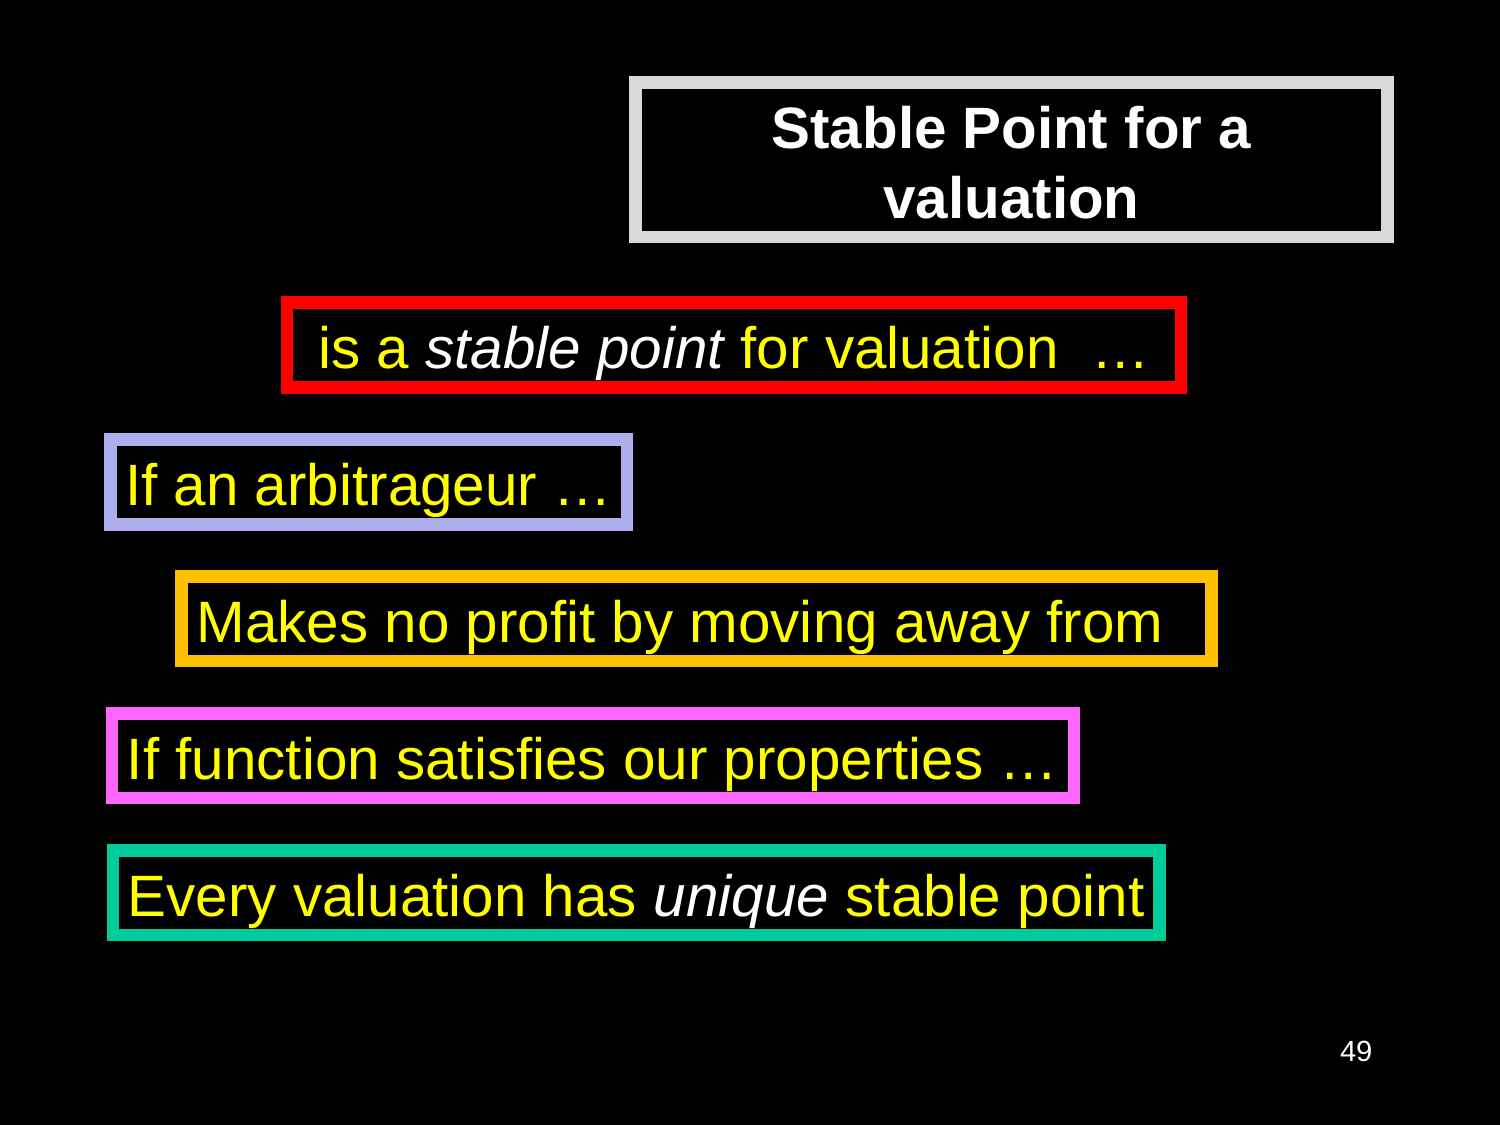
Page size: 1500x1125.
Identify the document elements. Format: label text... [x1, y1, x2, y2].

text_box Every valuation has unique stable point [112, 850, 1160, 936]
text_box Stable Point for a valuation [635, 82, 1388, 238]
text_box If an arbitrageur … [110, 439, 628, 525]
slide_number 49 [1074, 1024, 1388, 1101]
text_box If function satisfies our properties … [112, 713, 1075, 799]
